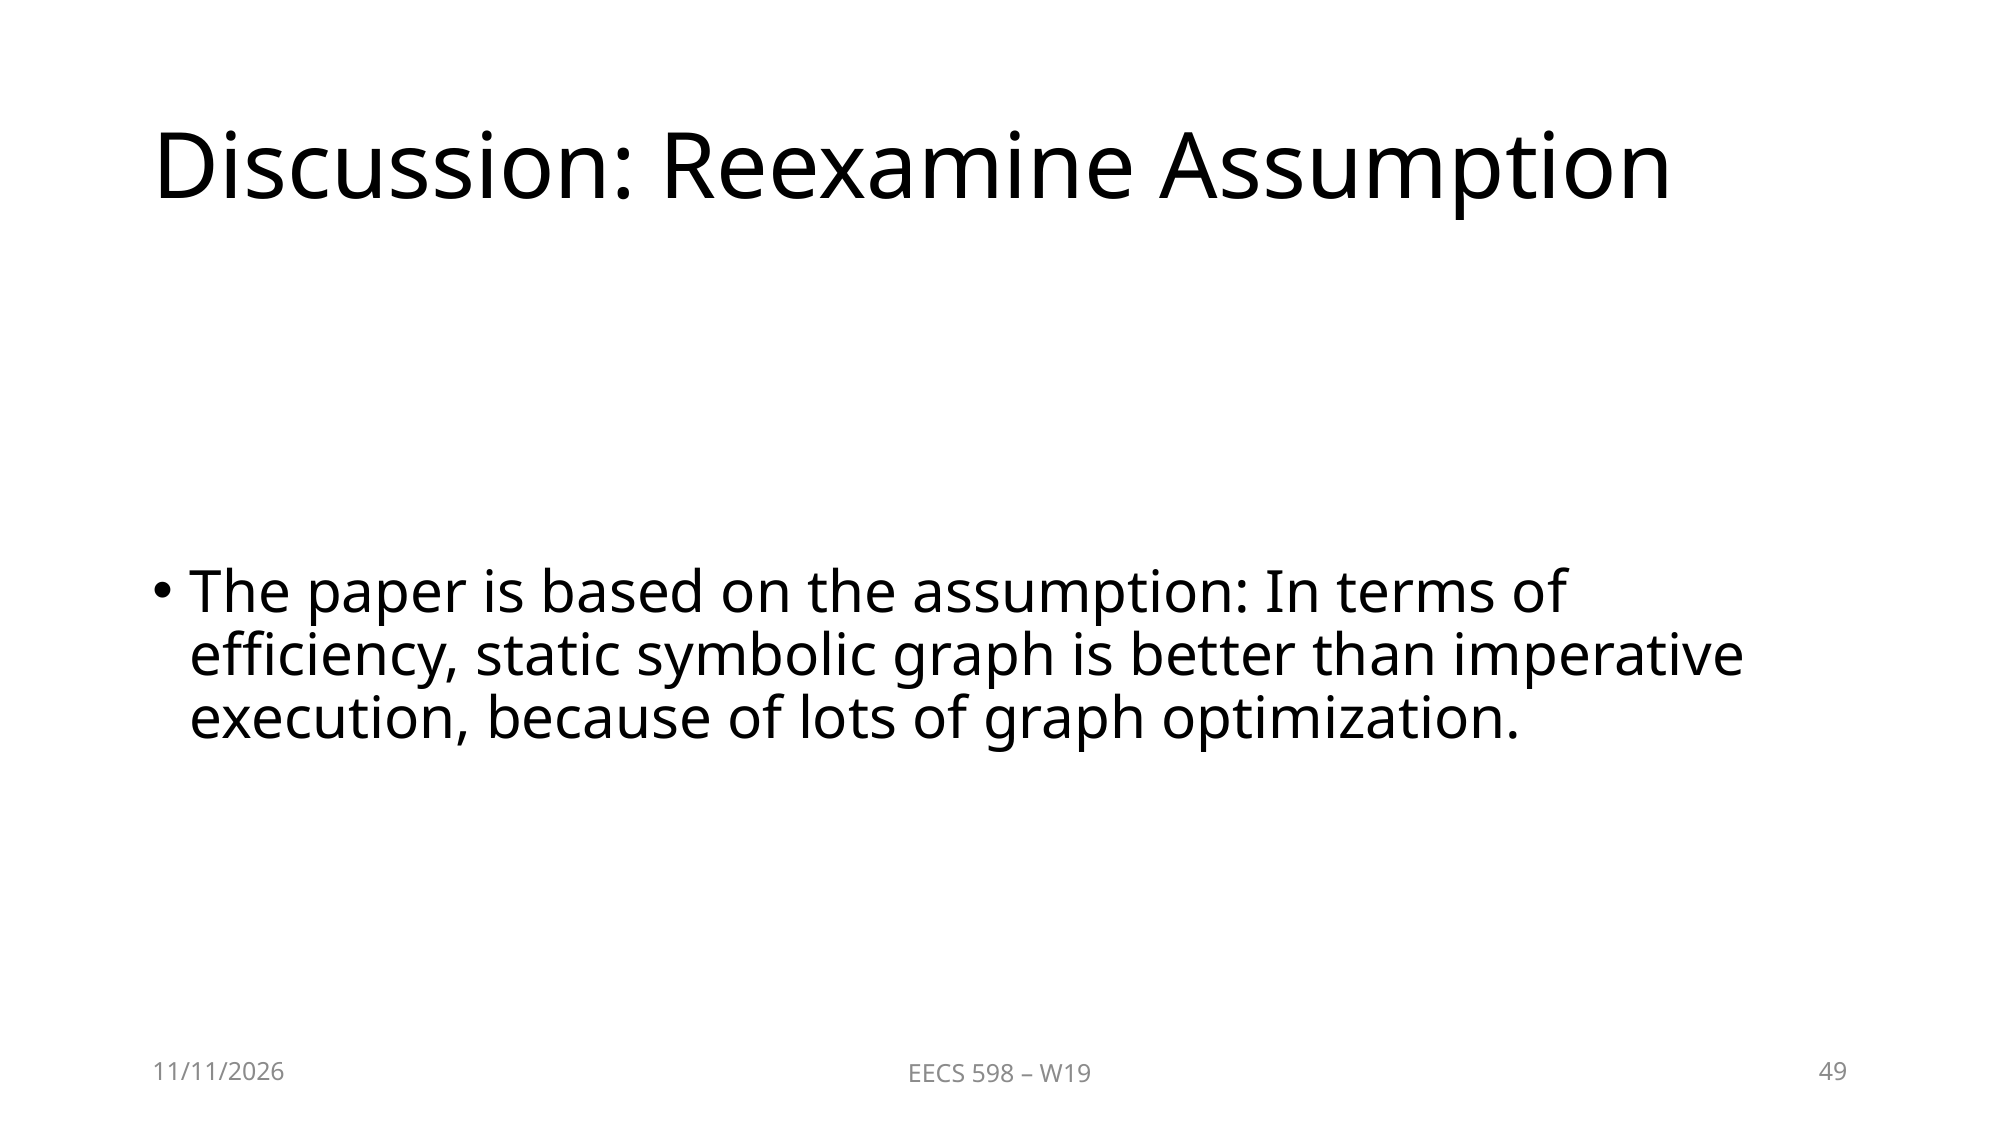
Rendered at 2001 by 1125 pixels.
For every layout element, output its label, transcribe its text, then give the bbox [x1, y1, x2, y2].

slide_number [137, 1042, 588, 1103]
slide_number 49 [1412, 1042, 1863, 1103]
list The paper is based on the assumption: In terms of efficiency, static symbolic graph is better than imperative execution, because of lots of graph optimization. [137, 299, 1863, 1014]
footer EECS 598 – W19 [662, 1042, 1338, 1103]
title Discussion: Reexamine Assumption [137, 59, 1863, 278]
